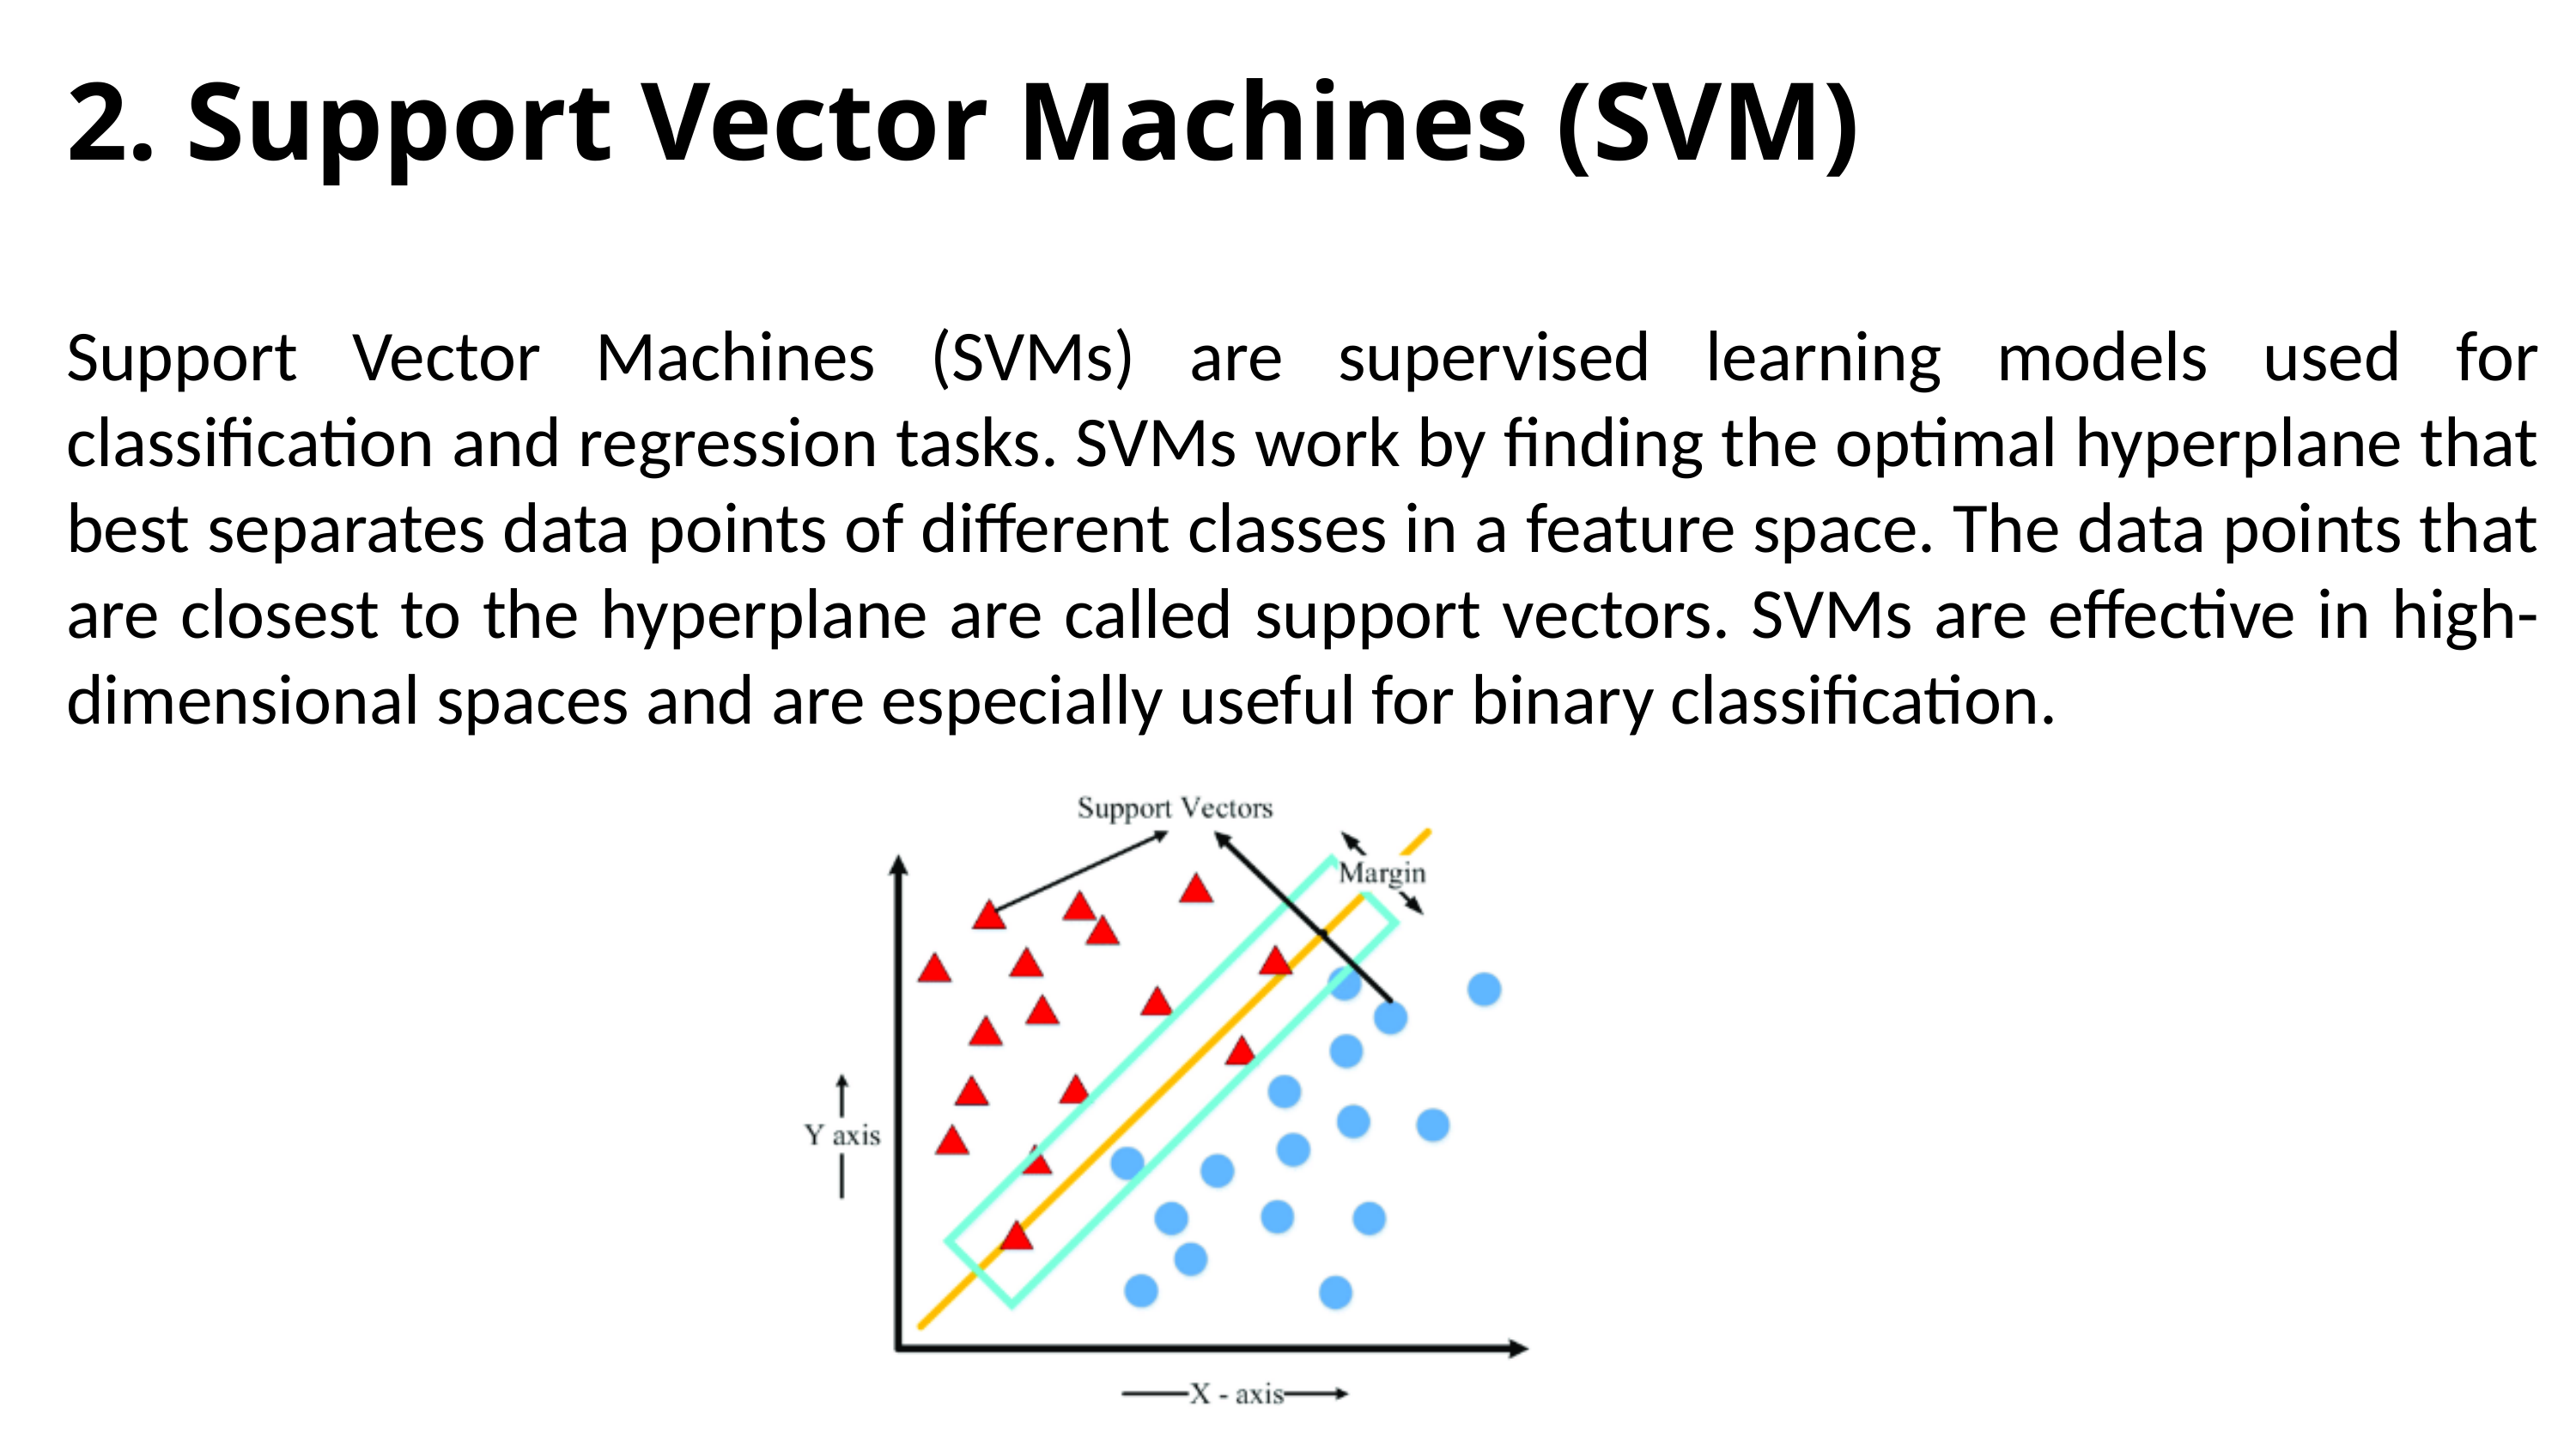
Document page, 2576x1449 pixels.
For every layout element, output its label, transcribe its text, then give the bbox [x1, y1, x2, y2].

text_box 2. Support Vector Machines (SVM) Support Vector Machines (SVMs) are supervised learning models used for classification and regression tasks. SVMs work by finding the optimal hyperplane that best separates data points of different classes in a feature space. The data points that are closest to the hyperplane are called support vectors. SVMs are effective in high-dimensional spaces and are especially useful for binary classification. [53, 37, 2555, 745]
picture [793, 777, 1546, 1416]
